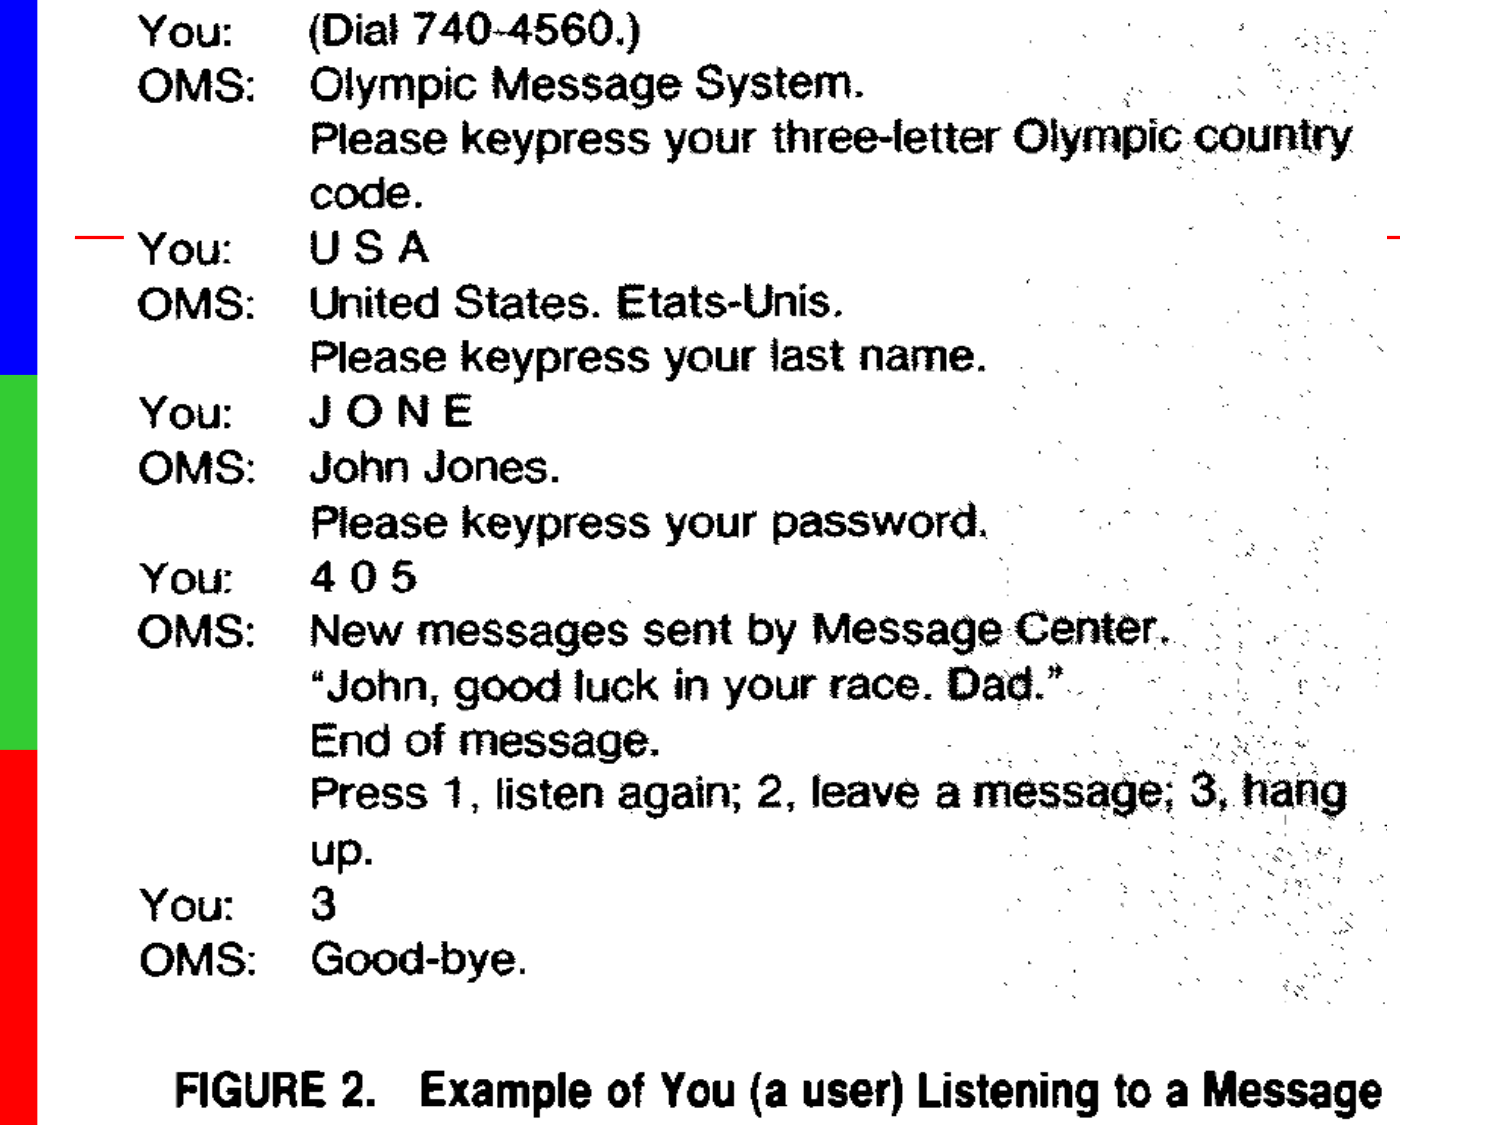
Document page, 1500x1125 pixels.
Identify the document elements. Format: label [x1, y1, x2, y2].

text_box [123, 0, 1388, 1125]
